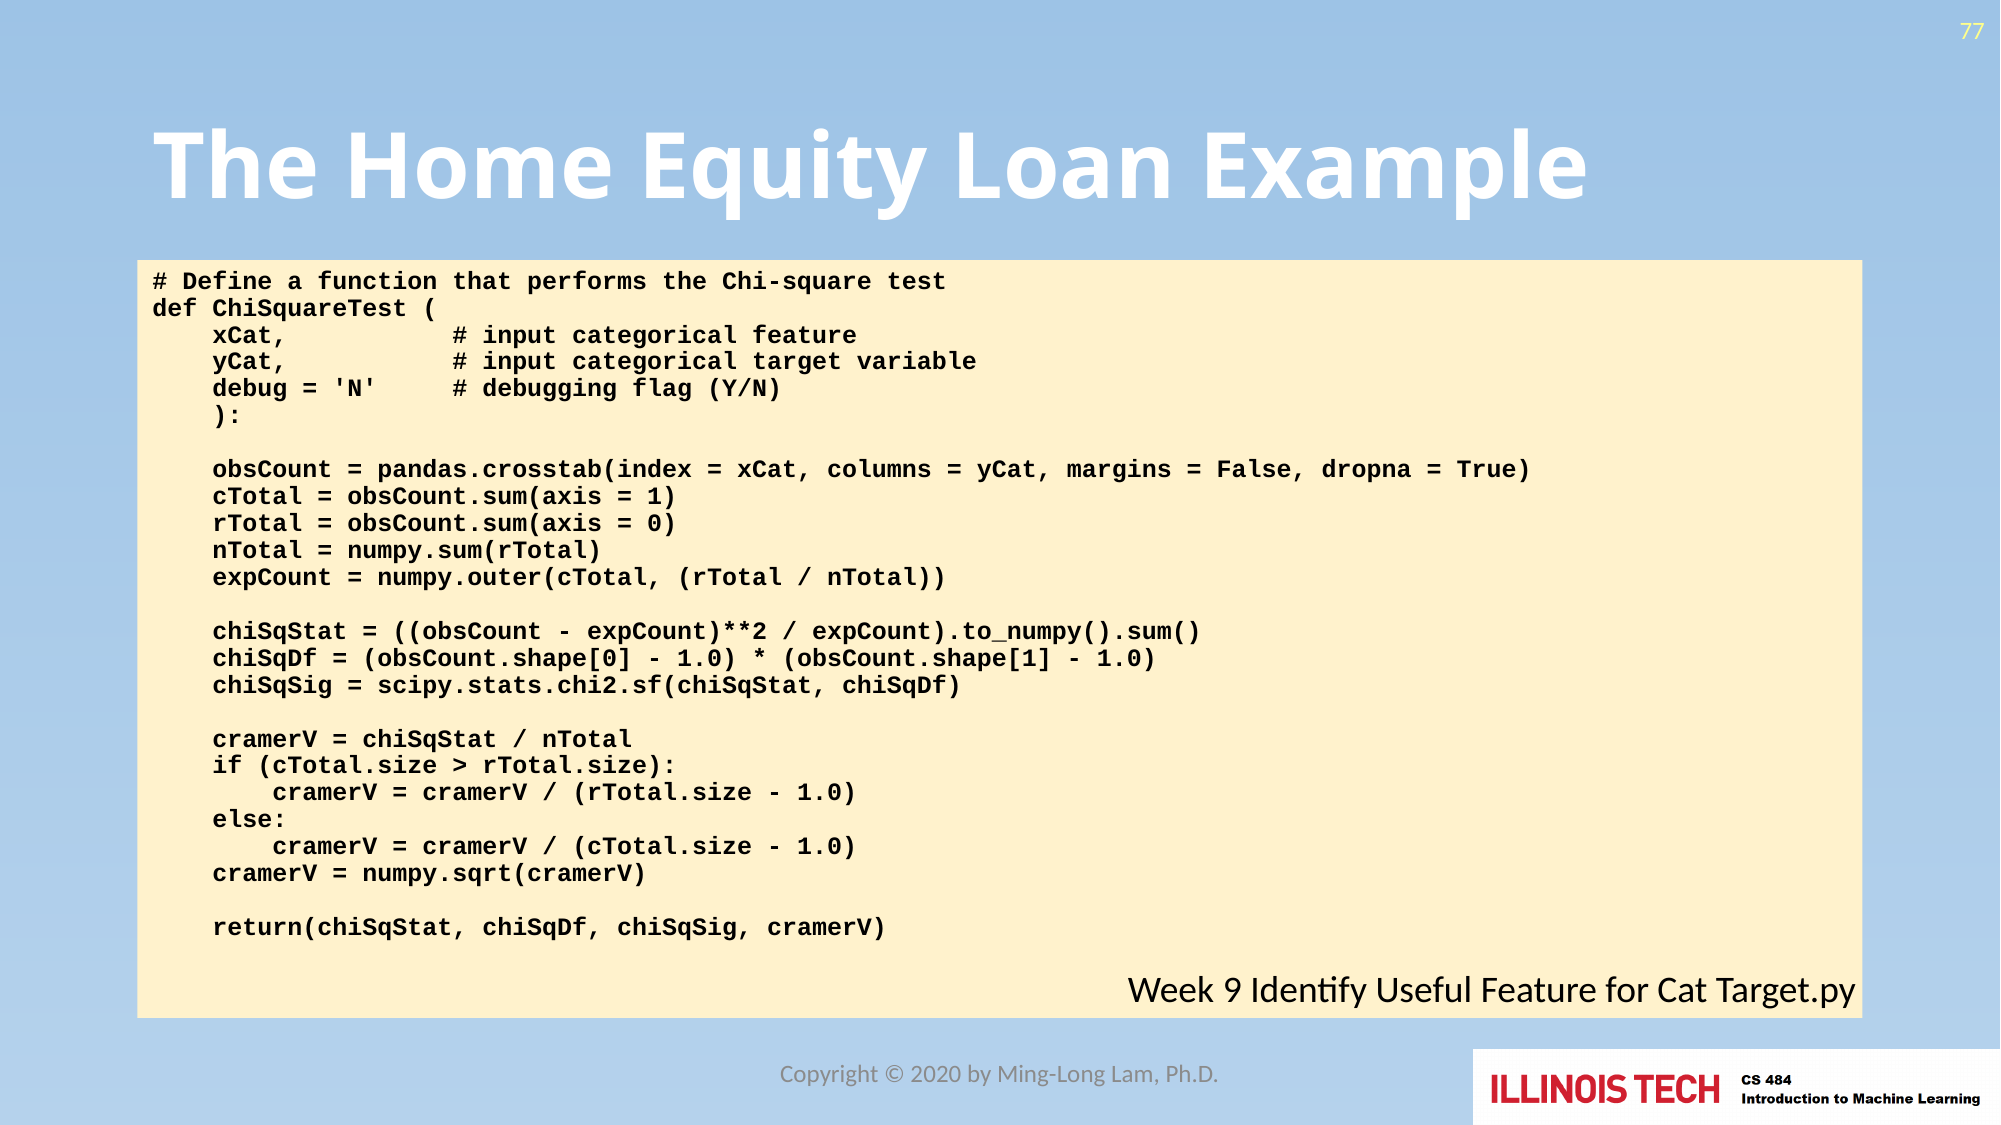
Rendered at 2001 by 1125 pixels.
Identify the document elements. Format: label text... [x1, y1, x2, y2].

title The Home Equity Loan Example [137, 59, 1863, 260]
footer Copyright © 2020 by Ming-Long Lam, Ph.D. [662, 1042, 1338, 1103]
picture [1473, 1049, 2000, 1125]
list # Define a function that performs the Chi-square test def ChiSquareTest ( xCat, # input categorical feature yCat, # input categorical target variable debug = 'N' # debugging flag (Y/N) ): obsCount = pandas.crosstab(index = xCat, columns = yCat, margins = False, dropna = True) cTotal = obsCount.sum(axis = 1) rTotal = obsCount.sum(axis = 0) nTotal = numpy.sum(rTotal) expCount = numpy.outer(cTotal, (rTotal / nTotal)) chiSqStat = ((obsCount - expCount)**2 / expCount).to_numpy().sum() chiSqDf = (obsCount.shape[0] - 1.0) * (obsCount.shape[1] - 1.0) chiSqSig = scipy.stats.chi2.sf(chiSqStat, chiSqDf) cramerV = chiSqStat / nTotal if (cTotal.size > rTotal.size): cramerV = cramerV / (rTotal.size - 1.0) else: cramerV = cramerV / (cTotal.size - 1.0) cramerV = numpy.sqrt(cramerV) return(chiSqStat, chiSqDf, chiSqSig, cramerV) [137, 260, 1863, 1018]
slide_number 77 [1550, 0, 2000, 60]
text_box Week 9 Identify Useful Feature for Cat Target.py [1113, 957, 1872, 1017]
